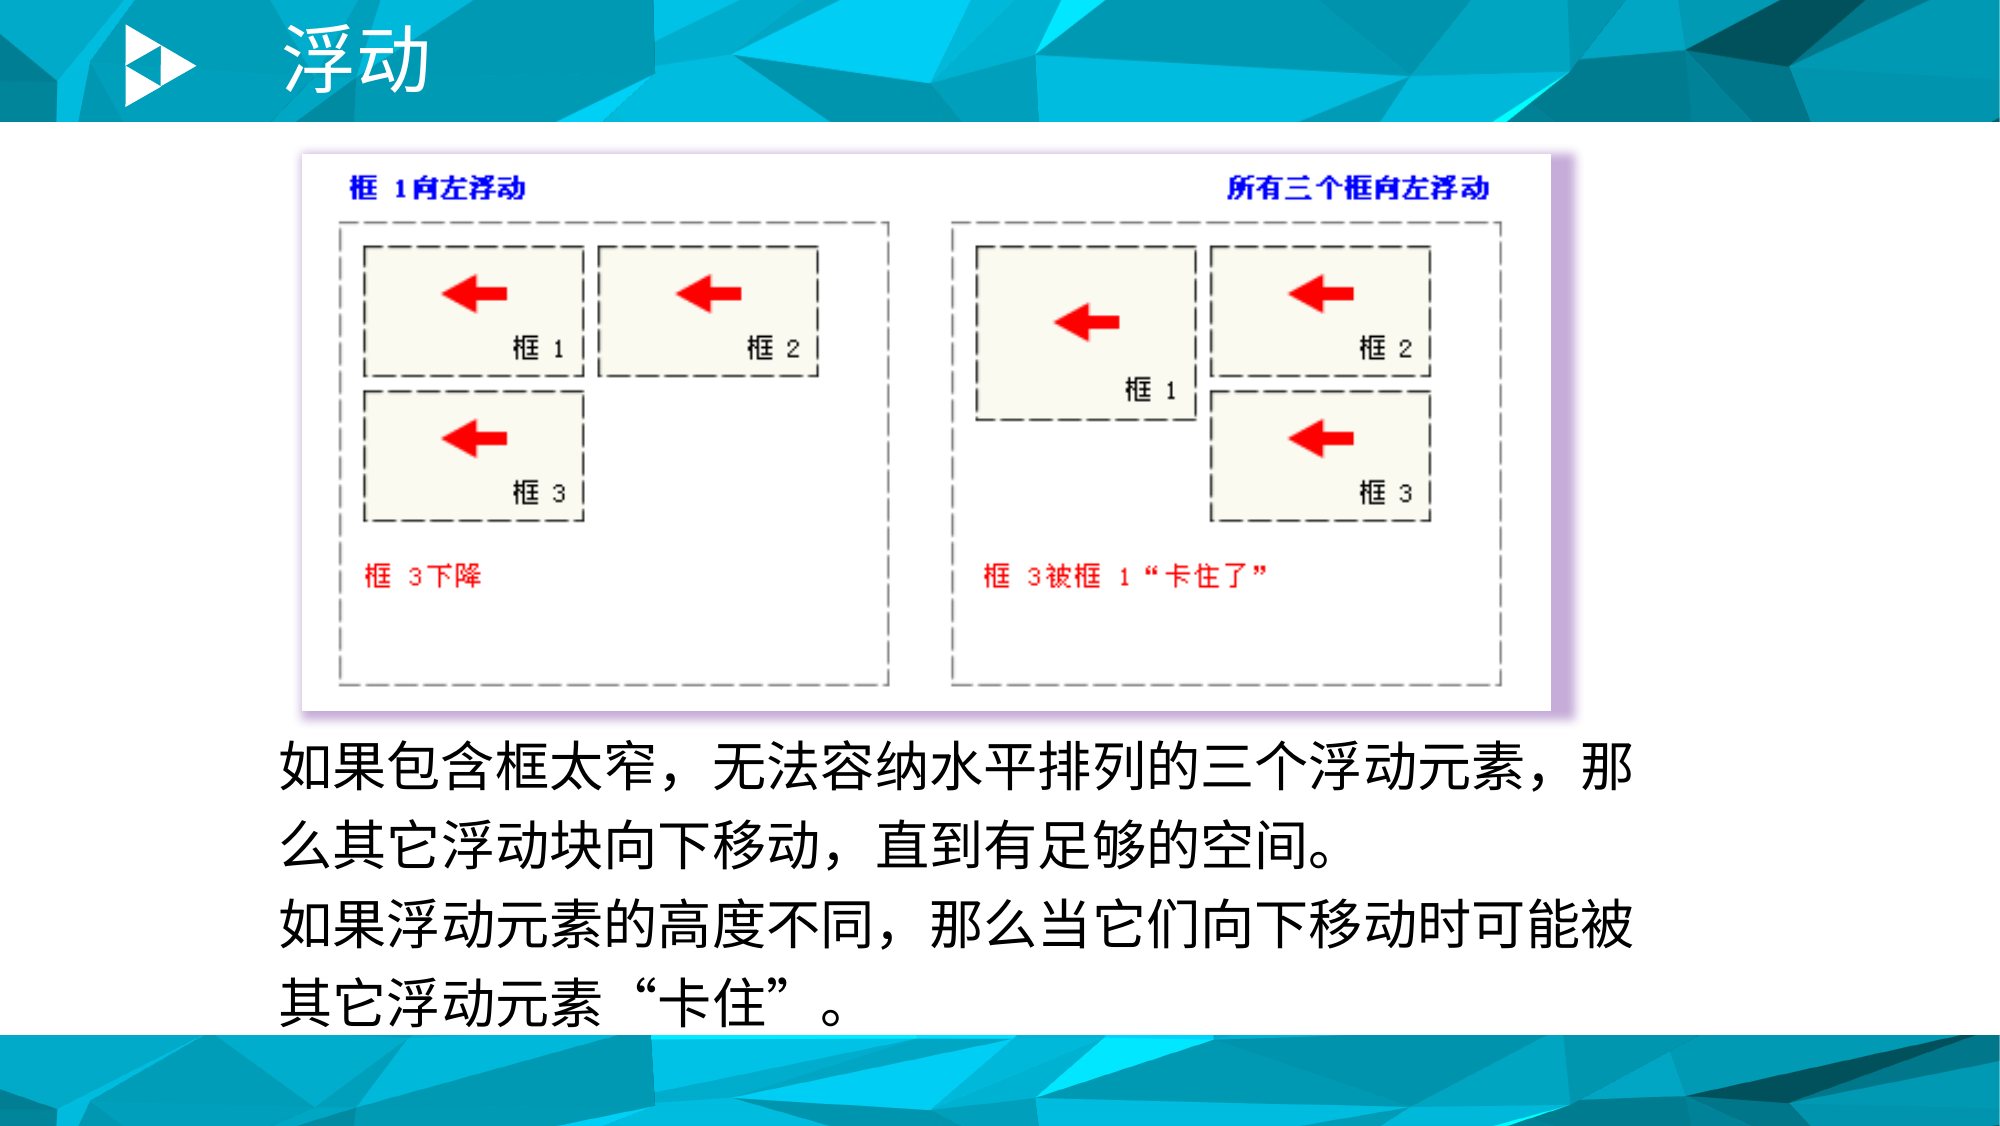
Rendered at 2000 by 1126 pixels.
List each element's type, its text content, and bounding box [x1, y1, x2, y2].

title 浮动 [263, 11, 1696, 115]
picture [0, 0, 2000, 122]
picture [302, 154, 1551, 711]
picture [0, 1035, 2000, 1126]
text_box 如果包含框太窄，无法容纳水平排列的三个浮动元素，那么其它浮动块向下移动，直到有足够的空间。 如果浮动元素的高度不同，那么当它们向下移动时可能被其它浮动元素“卡住”。 [263, 710, 1695, 1042]
